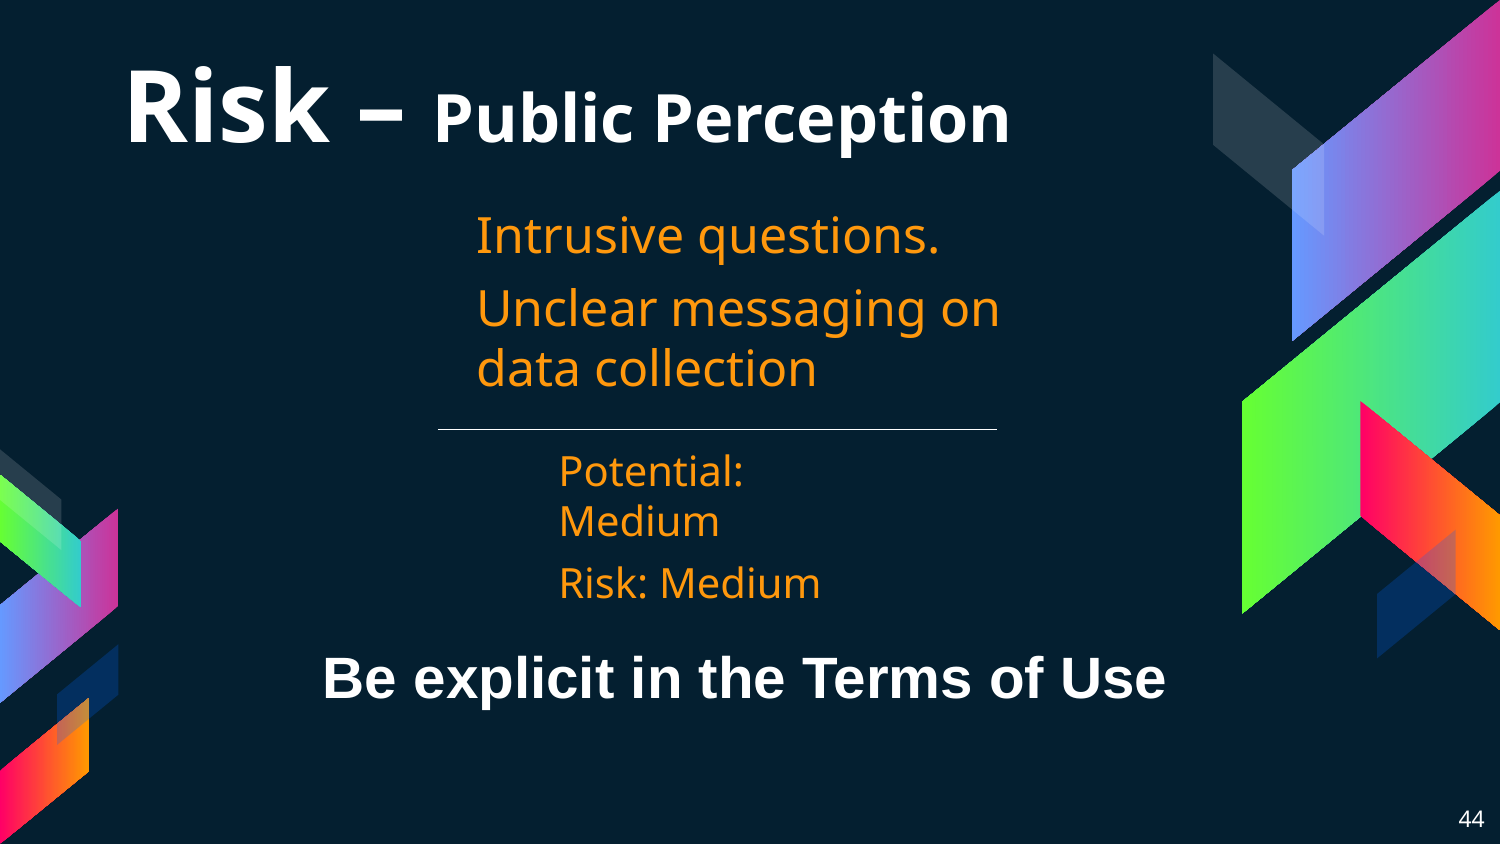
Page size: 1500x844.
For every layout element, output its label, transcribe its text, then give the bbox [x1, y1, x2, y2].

text_box Be explicit in the Terms of Use [308, 632, 1208, 788]
list Intrusive questions. Unclear messaging on data collection [461, 188, 1054, 381]
title Risk – Public Perception [107, 72, 1087, 177]
list Potential: Medium Risk: Medium [543, 438, 931, 622]
slide_number 44 [1403, 789, 1500, 844]
